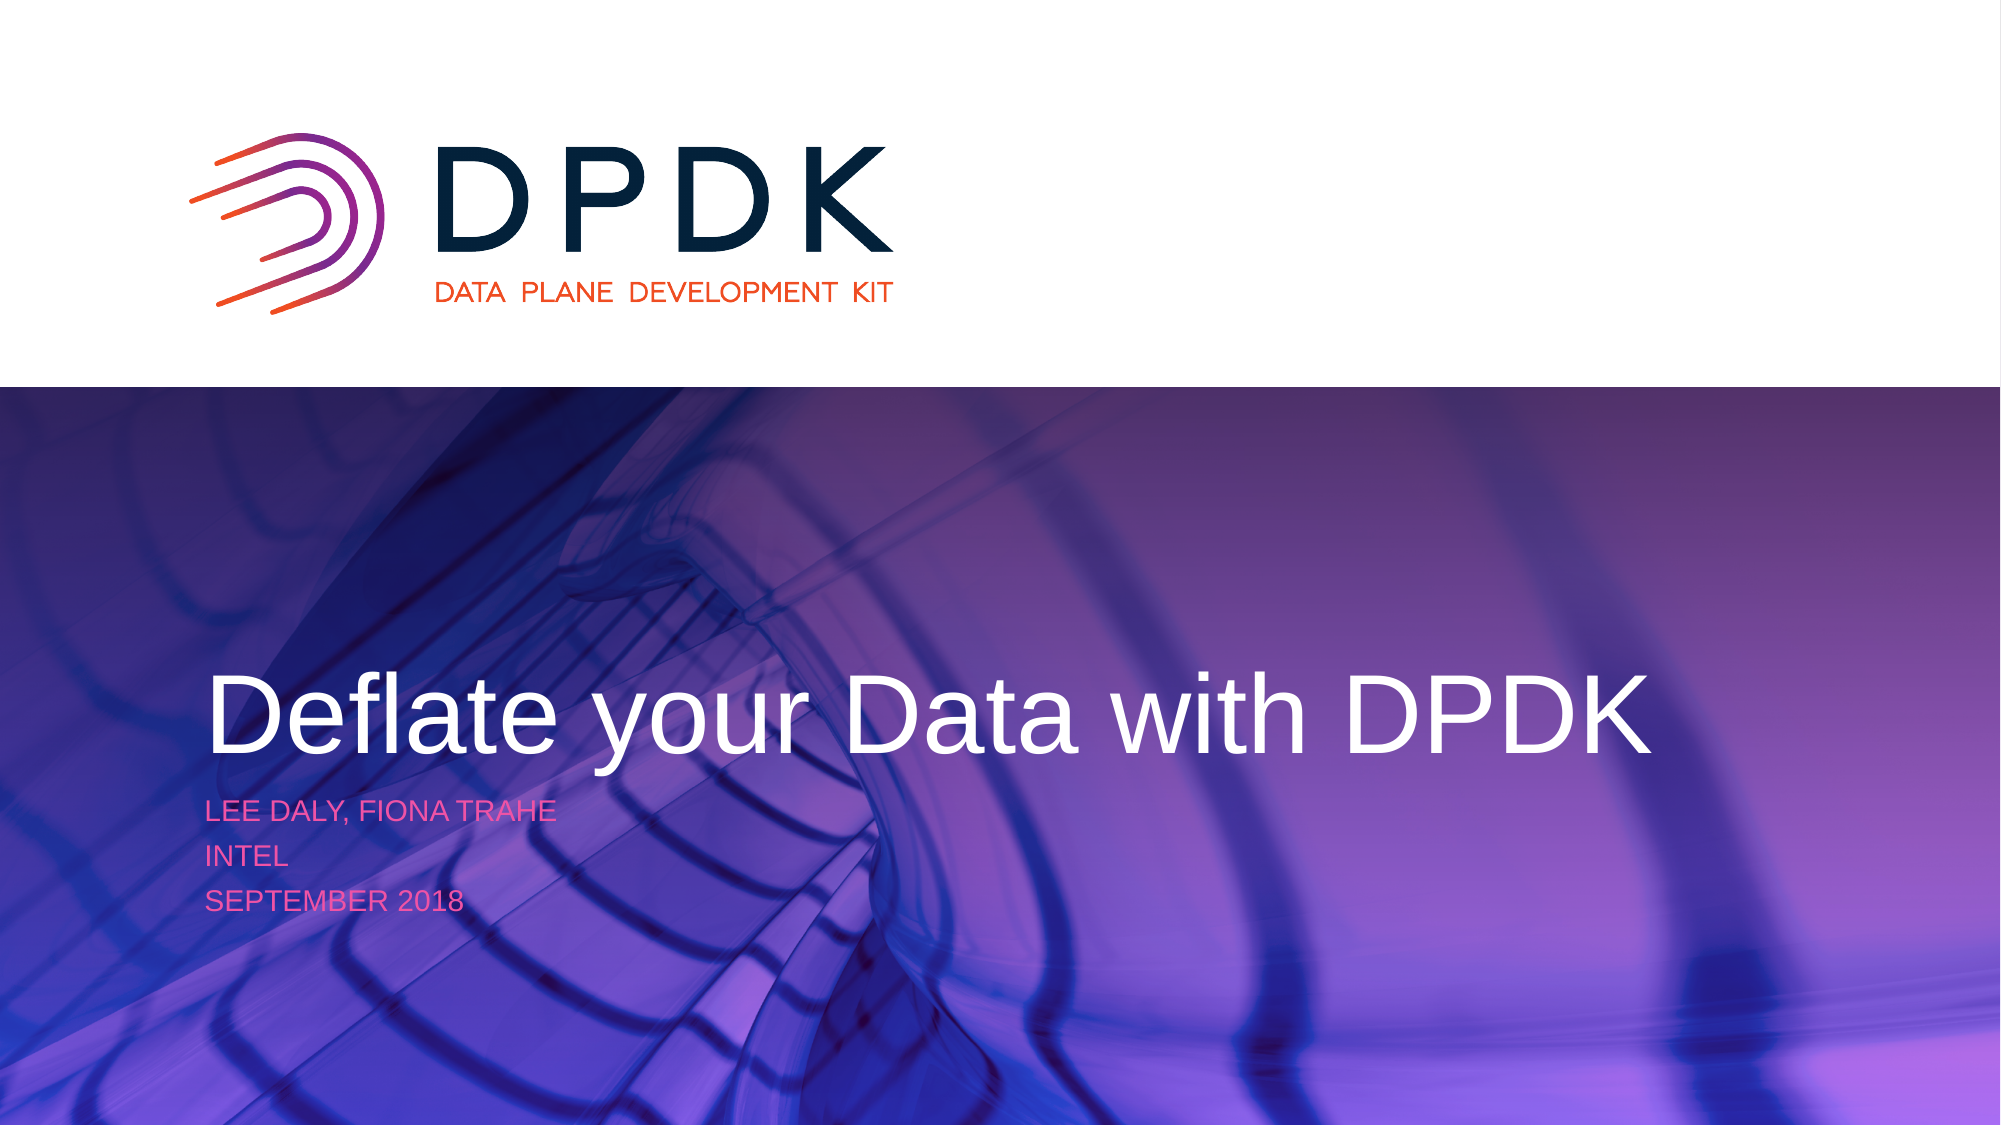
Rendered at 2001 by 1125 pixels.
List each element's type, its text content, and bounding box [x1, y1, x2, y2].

picture [189, 133, 894, 315]
subtitle Lee Daly, fiona Trahe Intel September 2018 [189, 783, 1638, 925]
title Deflate your Data with DPDK [189, 447, 1745, 784]
picture [0, 387, 2001, 1125]
